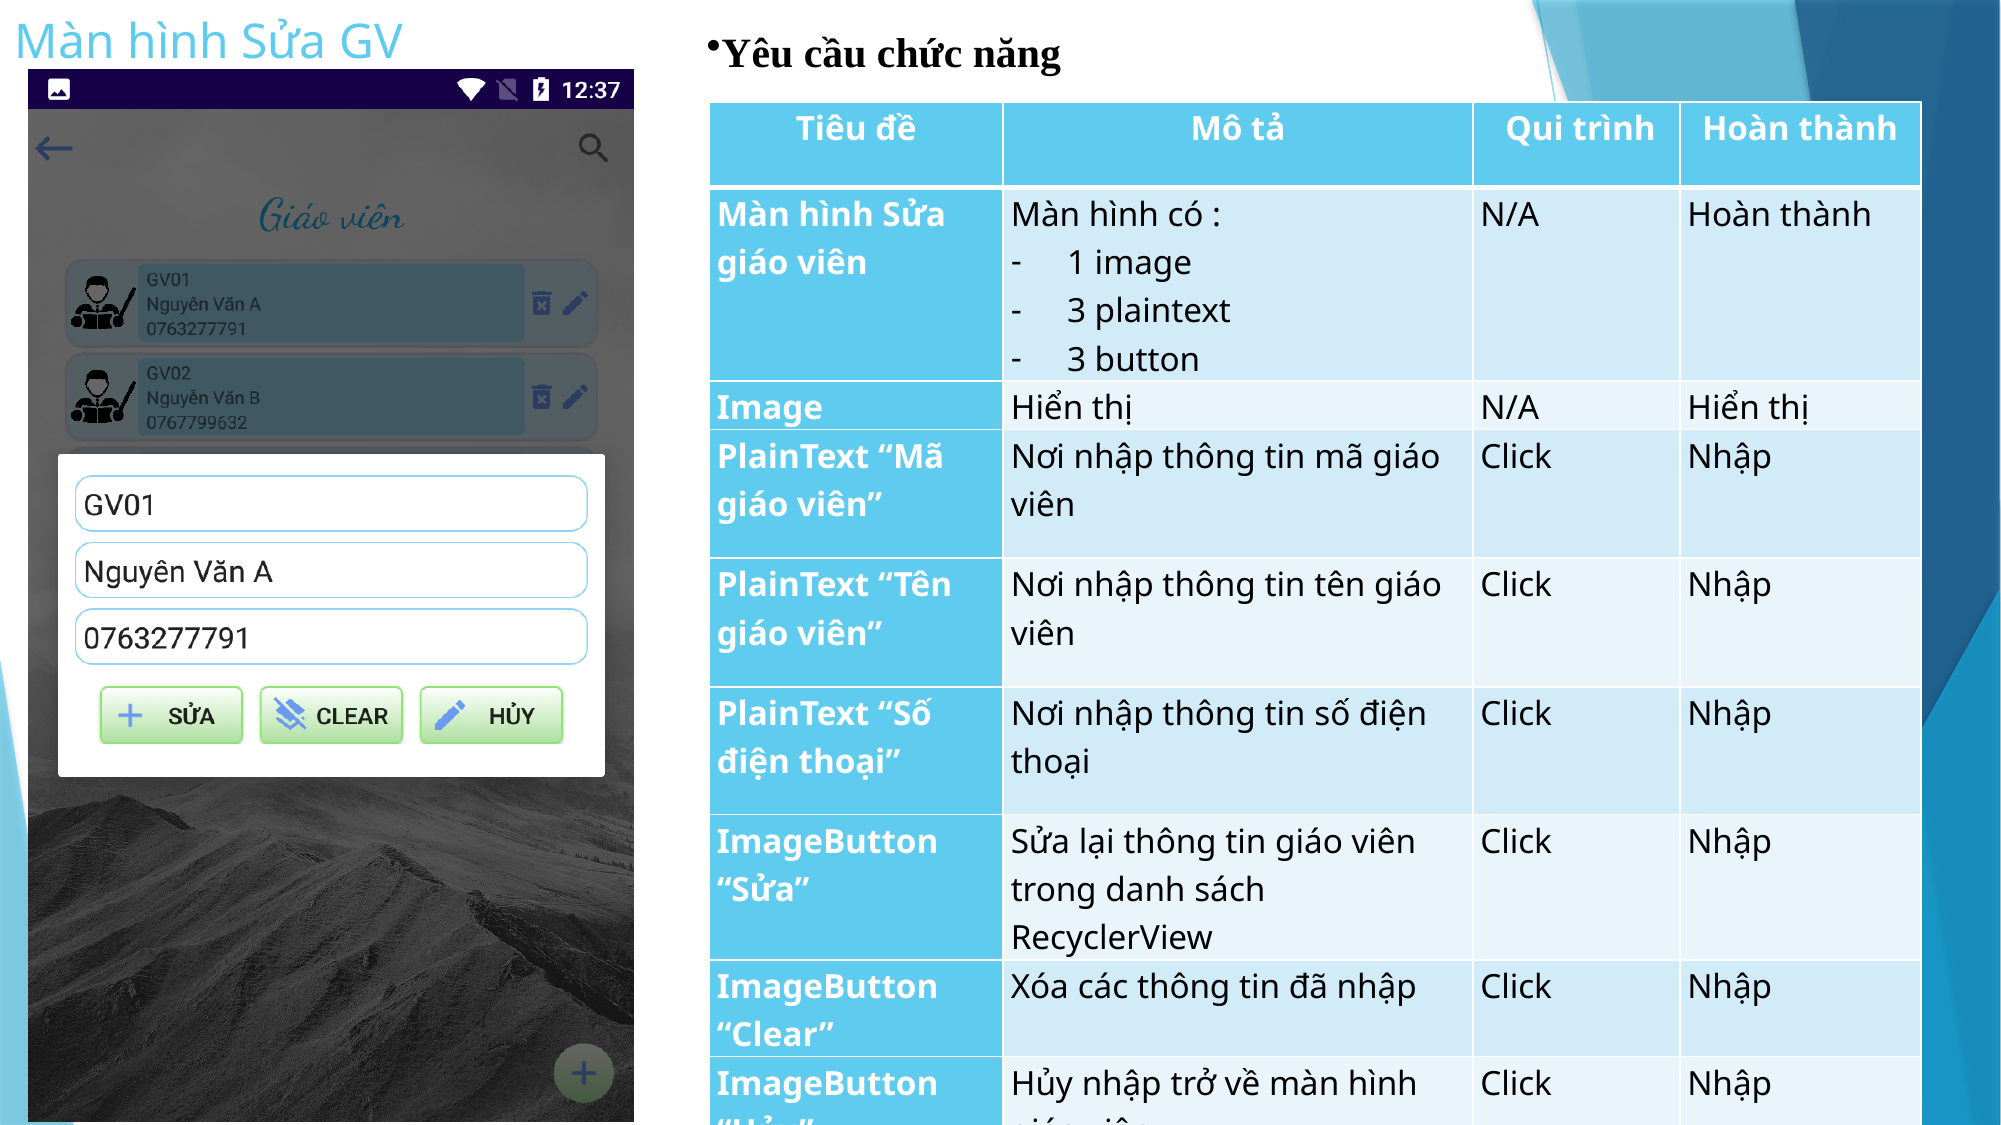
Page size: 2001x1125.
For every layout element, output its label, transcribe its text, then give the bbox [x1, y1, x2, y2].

table_cell Màn hình có : 1 image 3 plaintext 3 button [1004, 190, 1472, 380]
table_header Mô tả [1004, 103, 1472, 185]
table_cell Image [710, 382, 1002, 429]
table_header Hoàn thành [1681, 103, 1920, 185]
table_cell Nơi nhập thông tin tên giáo viên [1004, 559, 1472, 686]
table_cell Hiển thị [1004, 382, 1472, 429]
table_cell PlainText “Mã giáo viên” [710, 430, 1002, 557]
table_header Qui trình [1474, 103, 1679, 185]
table_cell ImageButton “Sửa” [710, 815, 1002, 959]
table_cell Nhập [1681, 688, 1920, 814]
table_cell Nhập [1681, 815, 1920, 959]
table_cell Click [1474, 1057, 1679, 1125]
text_box Yêu cầu chức năng [691, 18, 1077, 84]
table_cell Nơi nhập thông tin số điện thoại [1004, 688, 1472, 814]
table_cell Nhập [1681, 430, 1920, 557]
table_cell Nhập [1681, 559, 1920, 686]
table_cell Hủy nhập trở về màn hình giáo viên [1004, 1057, 1472, 1125]
table_cell Hiển thị [1681, 382, 1920, 429]
table_cell Nơi nhập thông tin mã giáo viên [1004, 430, 1472, 557]
table_cell Màn hình Sửa giáo viên [710, 190, 1002, 380]
table_cell Click [1474, 430, 1679, 557]
table_cell PlainText “Số điện thoại” [710, 688, 1002, 814]
table_cell Click [1474, 961, 1679, 1056]
table_cell Sửa lại thông tin giáo viên trong danh sách RecyclerView [1004, 815, 1472, 959]
table_cell ImageButton “Hủy” [710, 1057, 1002, 1125]
table_cell Hoàn thành [1681, 190, 1920, 380]
table_cell N/A [1474, 190, 1679, 380]
picture [28, 69, 634, 1122]
table_cell Click [1474, 688, 1679, 814]
table_header Tiêu đề [710, 103, 1002, 185]
table_cell Nhập [1681, 961, 1920, 1056]
table_cell N/A [1474, 382, 1679, 429]
text_box Màn hình Sửa GV [0, 0, 1650, 80]
table_cell Click [1474, 815, 1679, 959]
table_cell ImageButton “Clear” [710, 961, 1002, 1056]
table_cell Nhập [1681, 1057, 1920, 1125]
table_cell Xóa các thông tin đã nhập [1004, 961, 1472, 1056]
table_cell PlainText “Tên giáo viên” [710, 559, 1002, 686]
table_cell Click [1474, 559, 1679, 686]
